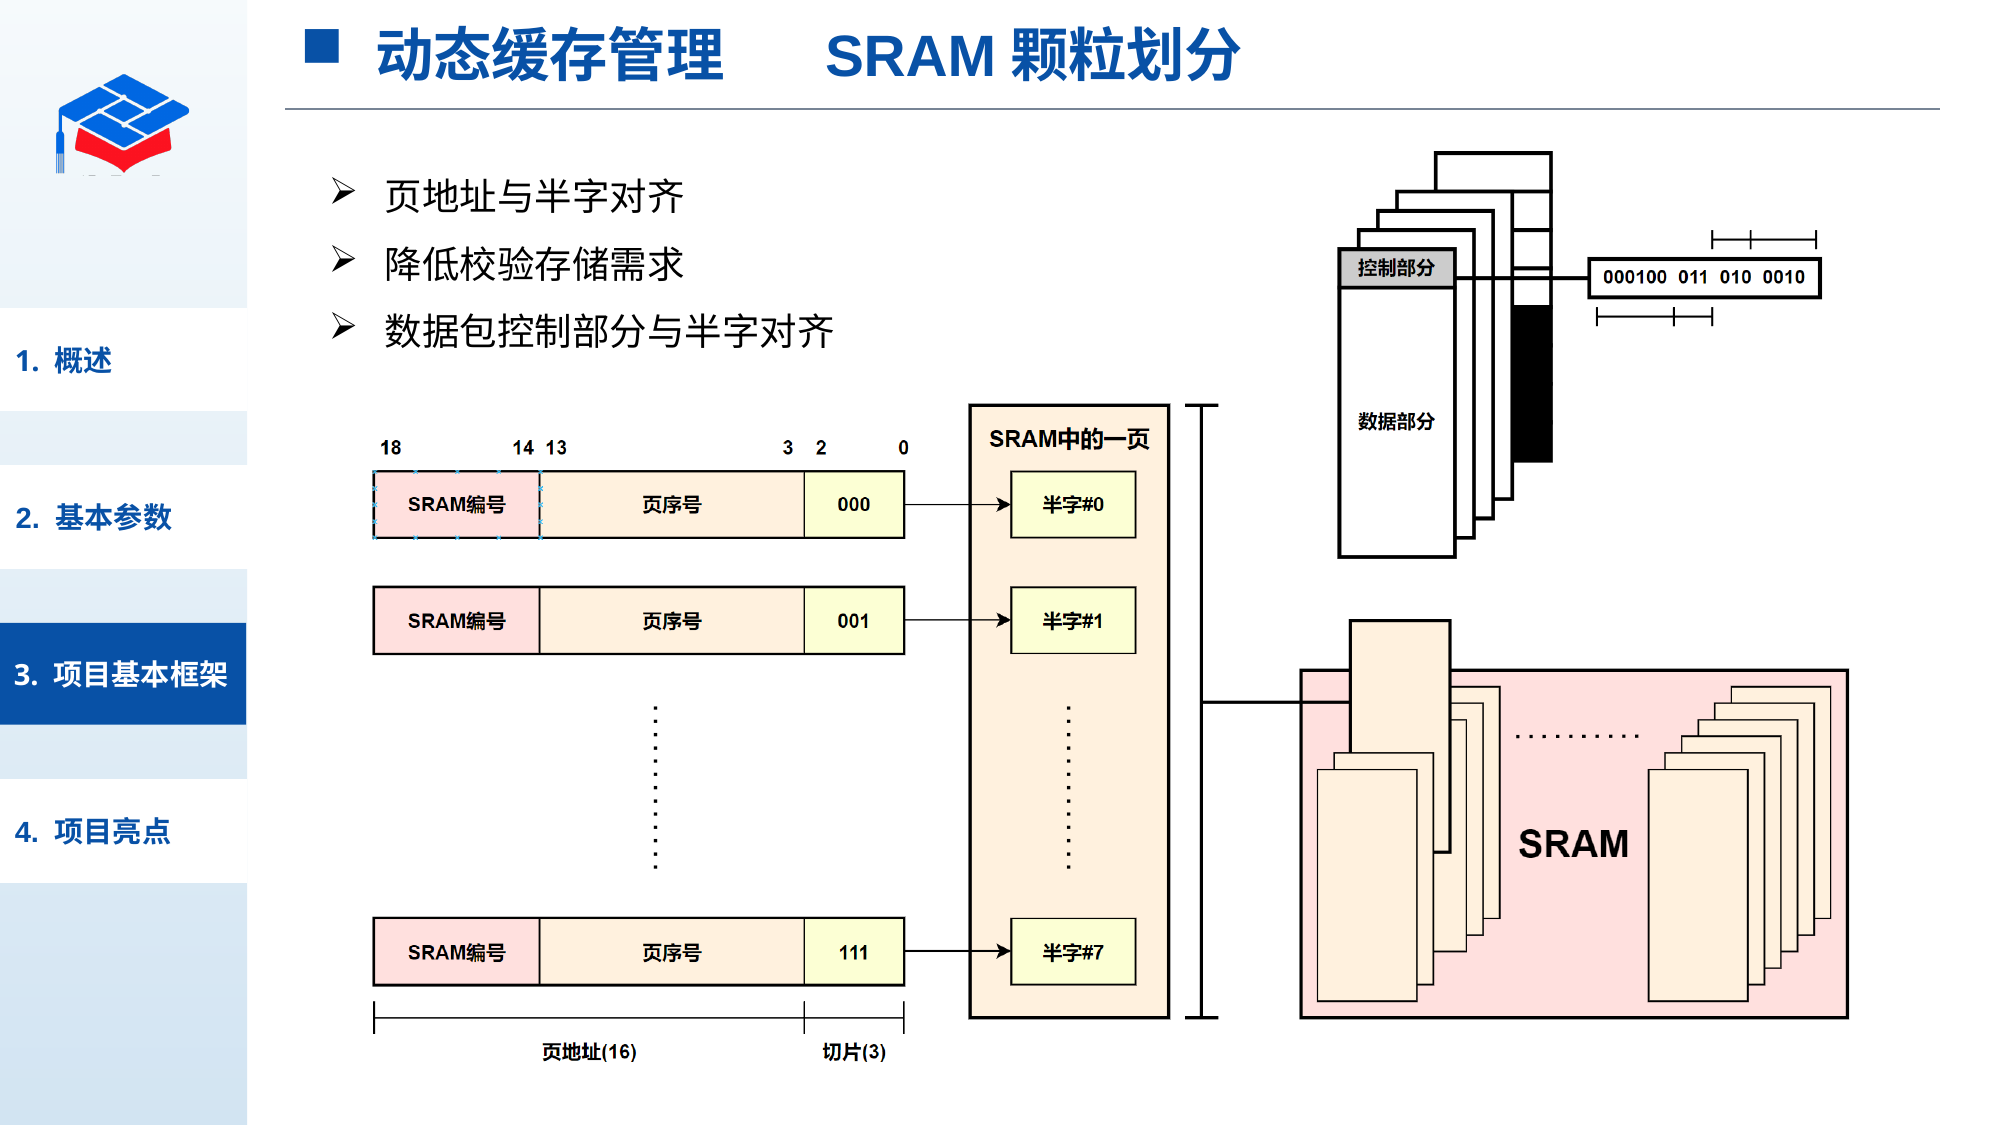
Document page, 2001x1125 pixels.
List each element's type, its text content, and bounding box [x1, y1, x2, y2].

text_box 1. 概述 [0, 308, 247, 411]
picture [33, 74, 214, 176]
text_box 2. 基本参数 [0, 465, 249, 569]
title 动态缓存管理 SRAM颗粒划分 [285, 0, 1304, 96]
text_box 4. 项目亮点 [0, 779, 247, 883]
picture [357, 130, 1868, 1097]
text_box [0, 0, 248, 465]
text_box [0, 569, 248, 1125]
text_box 页地址与半字对齐 降低校验存储需求 数据包控制部分与半字对齐 [313, 143, 887, 361]
text_box 3. 项目基本框架 [0, 622, 247, 726]
